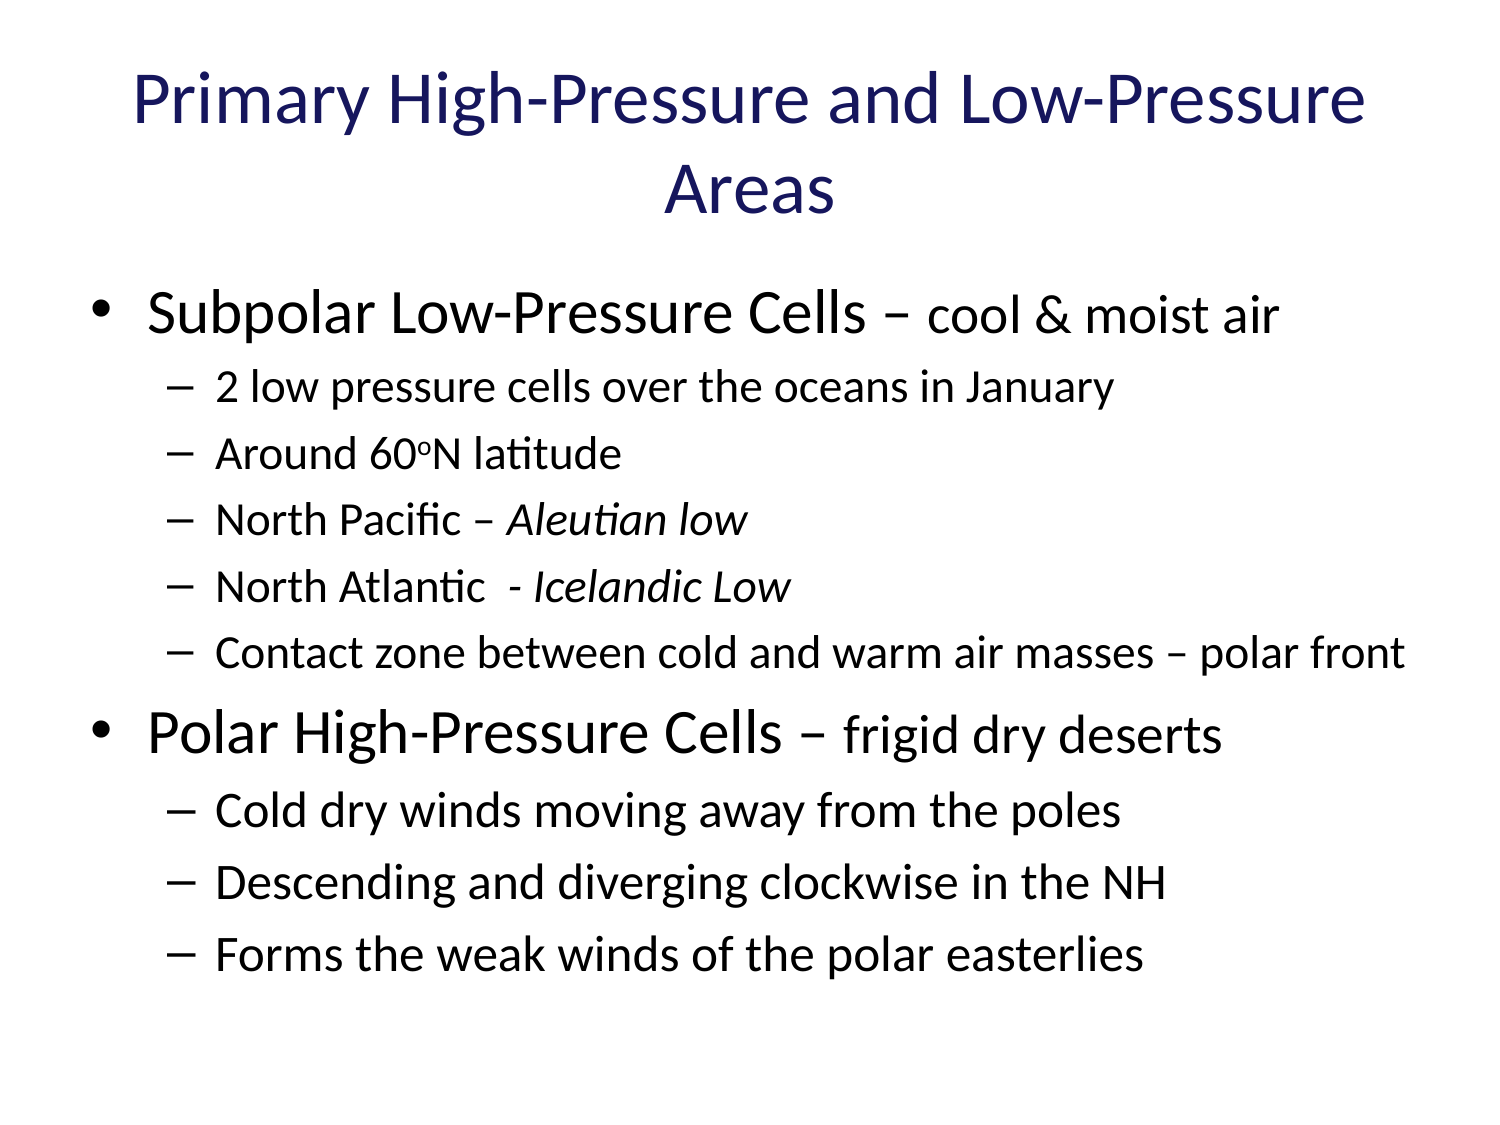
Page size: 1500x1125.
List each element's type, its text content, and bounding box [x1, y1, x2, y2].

list Subpolar Low-Pressure Cells – cool & moist air 2 low pressure cells over the oceans in January Around 60oN latitude North Pacific – Aleutian low North Atlantic - Icelandic Low Contact zone between cold and warm air masses – polar front Polar High-Pressure Cells – frigid dry deserts Cold dry winds moving away from the poles Descending and diverging clockwise in the NH Forms the weak winds of the polar easterlies [75, 262, 1425, 1005]
title Primary High-Pressure and Low-Pressure Areas [75, 45, 1425, 233]
